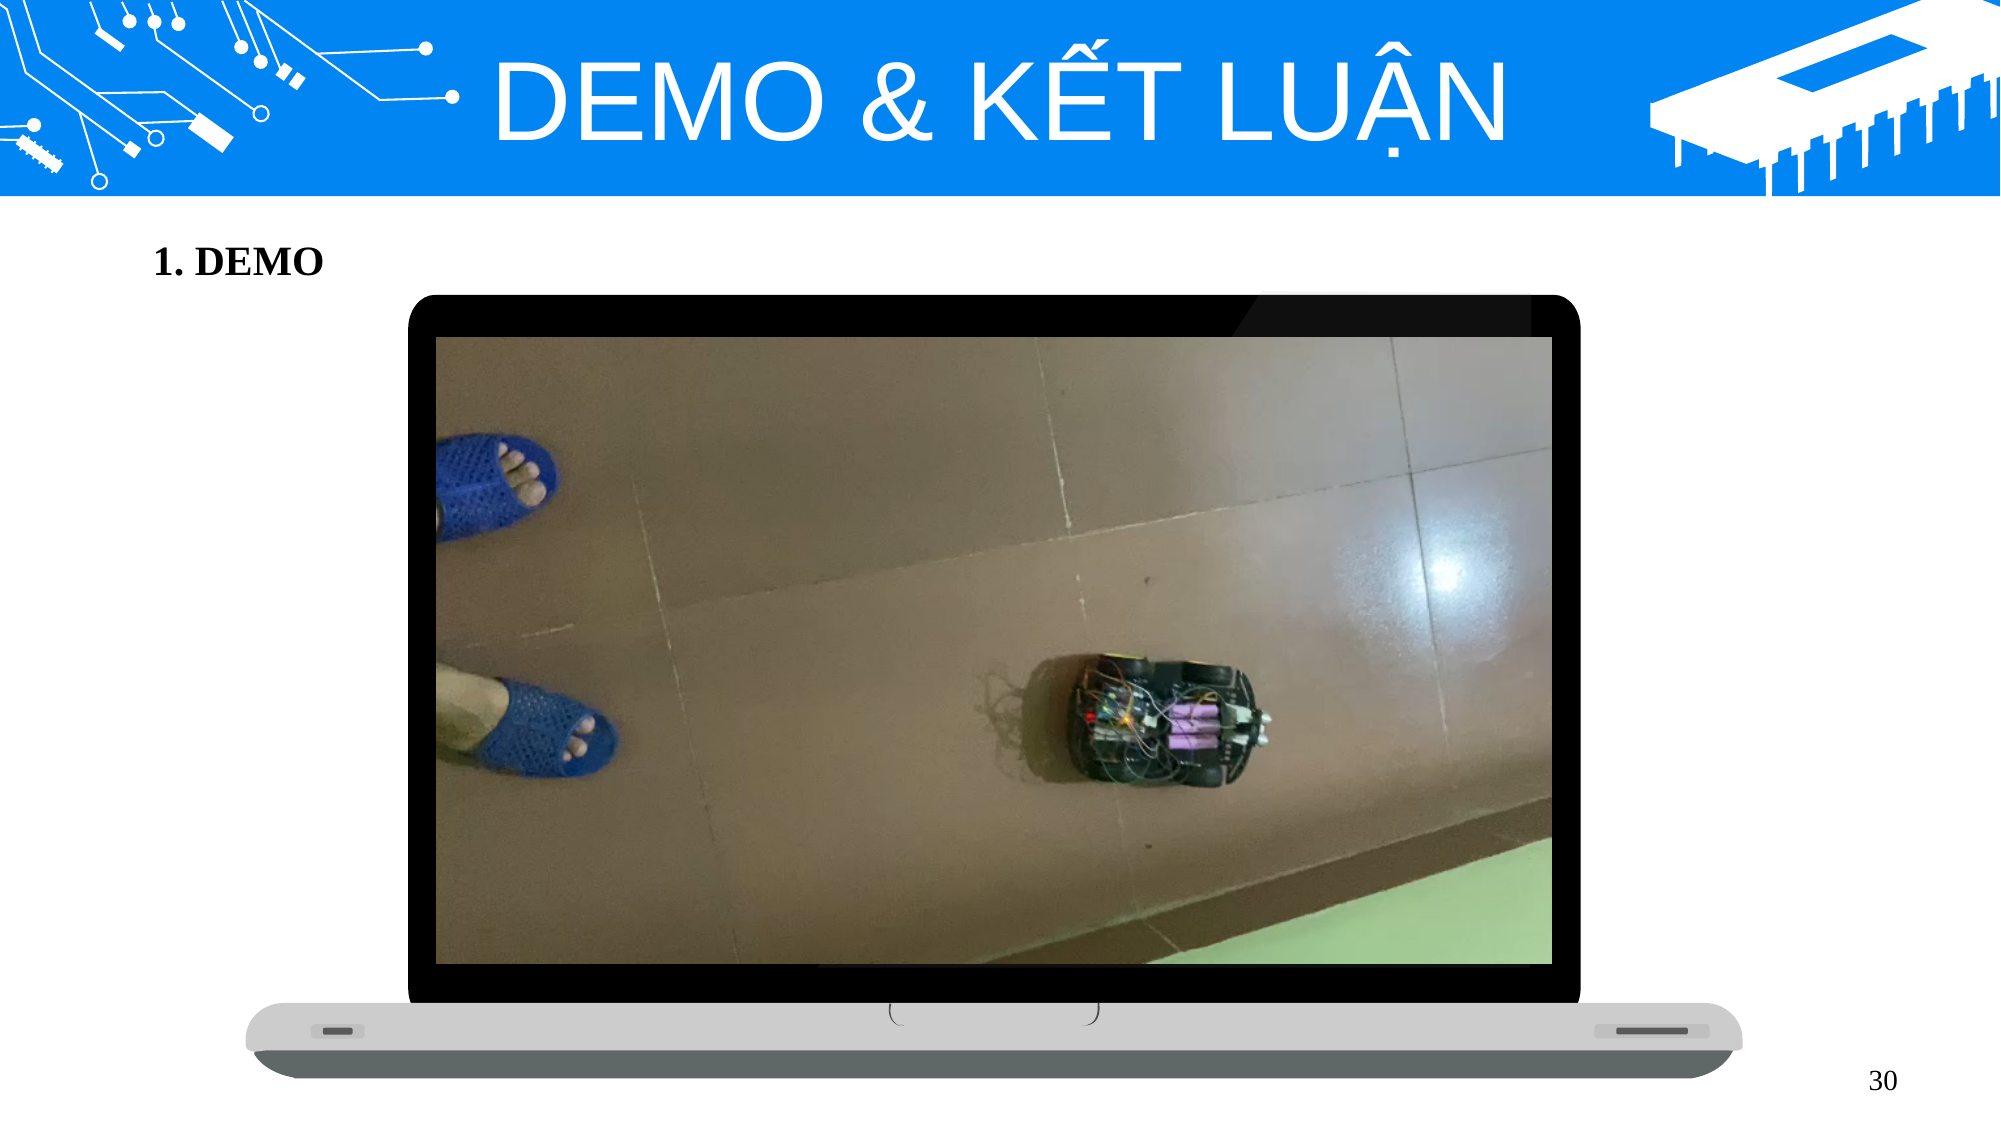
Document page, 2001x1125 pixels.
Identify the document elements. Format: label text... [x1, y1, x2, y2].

text_box 1. DEMO [138, 226, 340, 292]
text_box 30 [1462, 1053, 1913, 1114]
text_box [435, 336, 1553, 965]
list DEMO & KẾT LUẬN [53, 44, 1952, 164]
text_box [239, 288, 1747, 1081]
